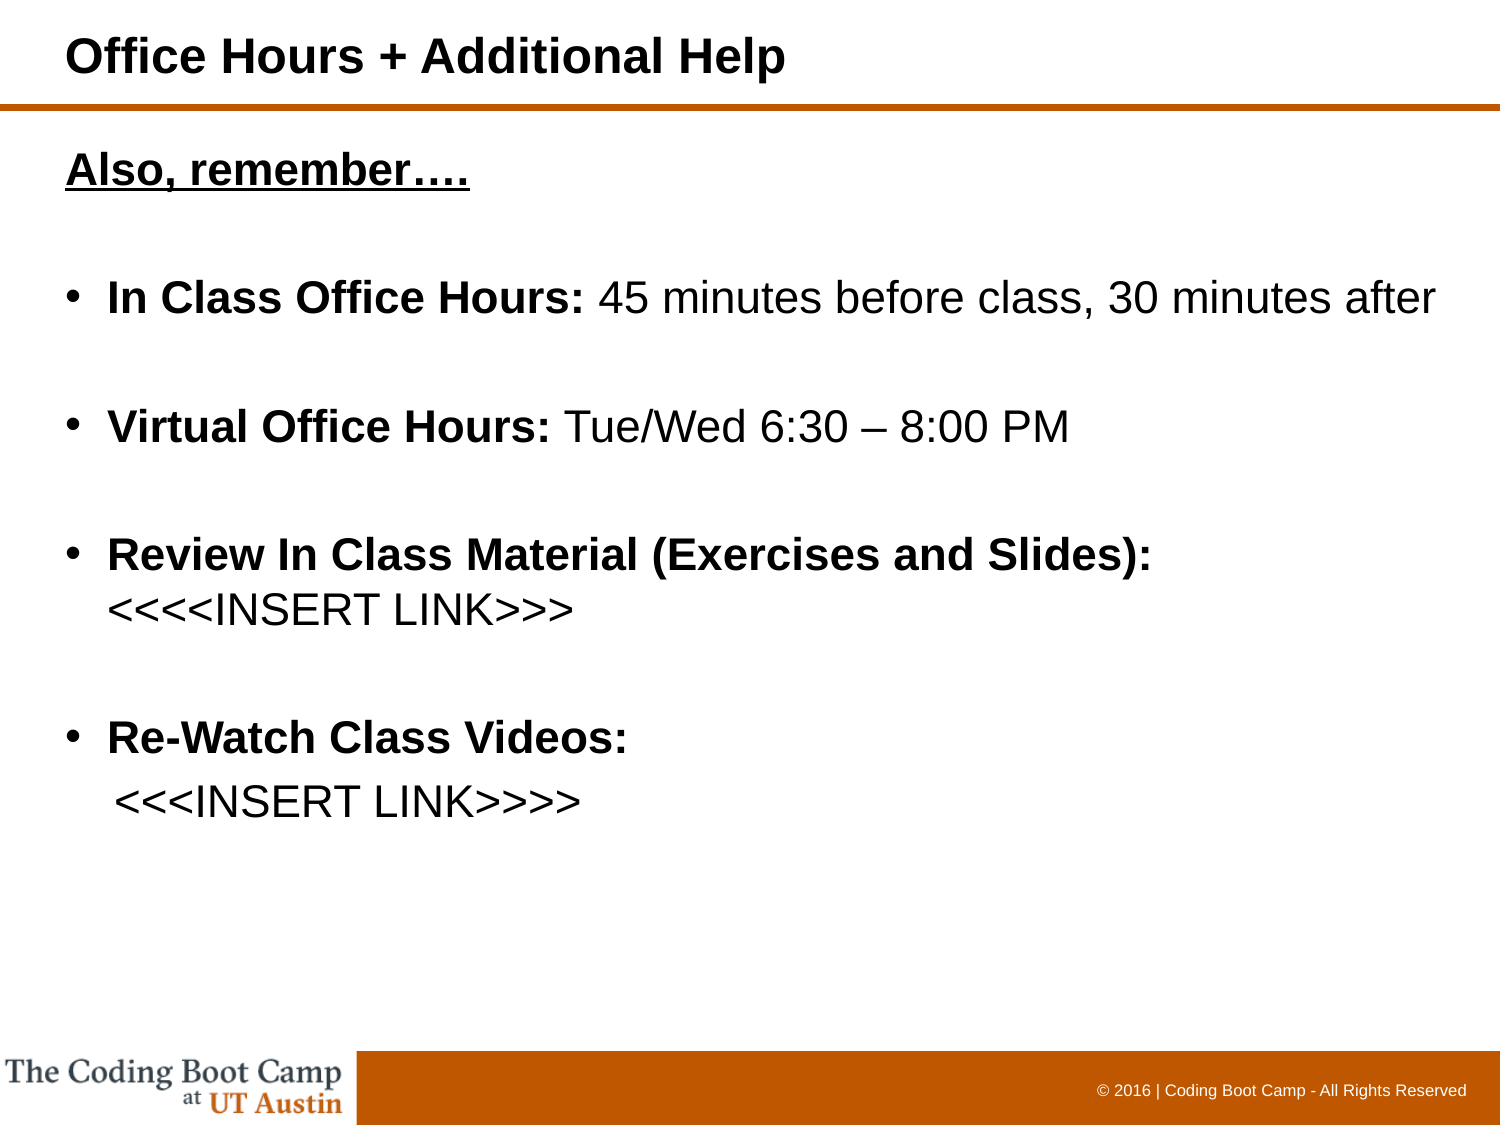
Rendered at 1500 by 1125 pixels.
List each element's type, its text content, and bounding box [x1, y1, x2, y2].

text_box Also, remember…. In Class Office Hours: 45 minutes before class, 30 minutes after Virtual Office Hours: Tue/Wed 6:30 – 8:00 PM Review In Class Material (Exercises and Slides): <<<<INSERT LINK>>> Re-Watch Class Videos: <<<INSERT LINK>>>> [49, 124, 1484, 1038]
text_box Office Hours + Additional Help [49, 16, 963, 91]
picture [0, 1050, 357, 1125]
